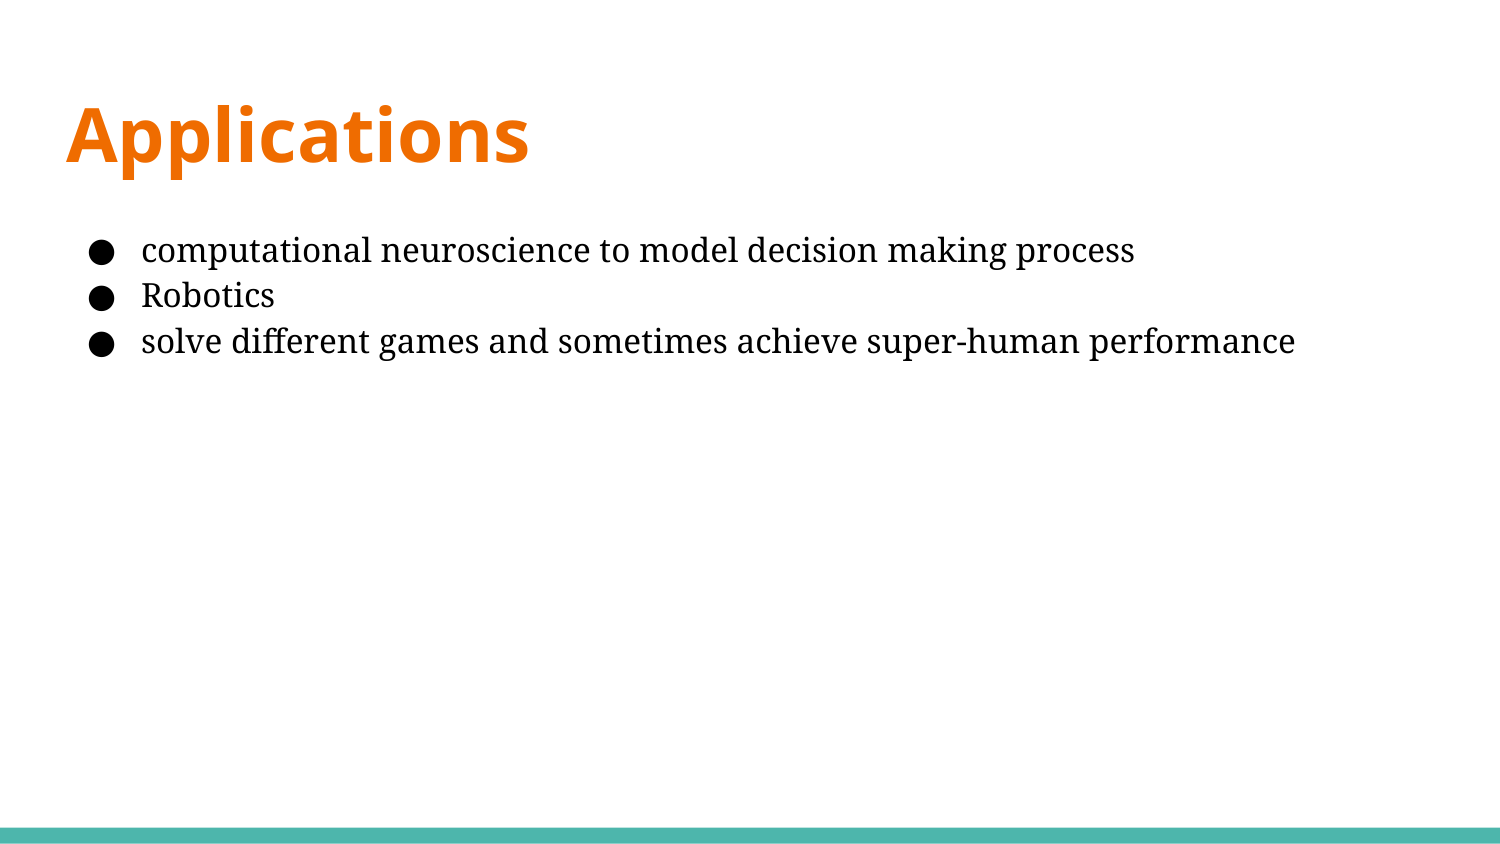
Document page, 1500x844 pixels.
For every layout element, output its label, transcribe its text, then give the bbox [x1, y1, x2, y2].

title Applications [51, 72, 1449, 189]
list computational neuroscience to model decision making process Robotics solve different games and sometimes achieve super-human performance [51, 207, 1449, 750]
